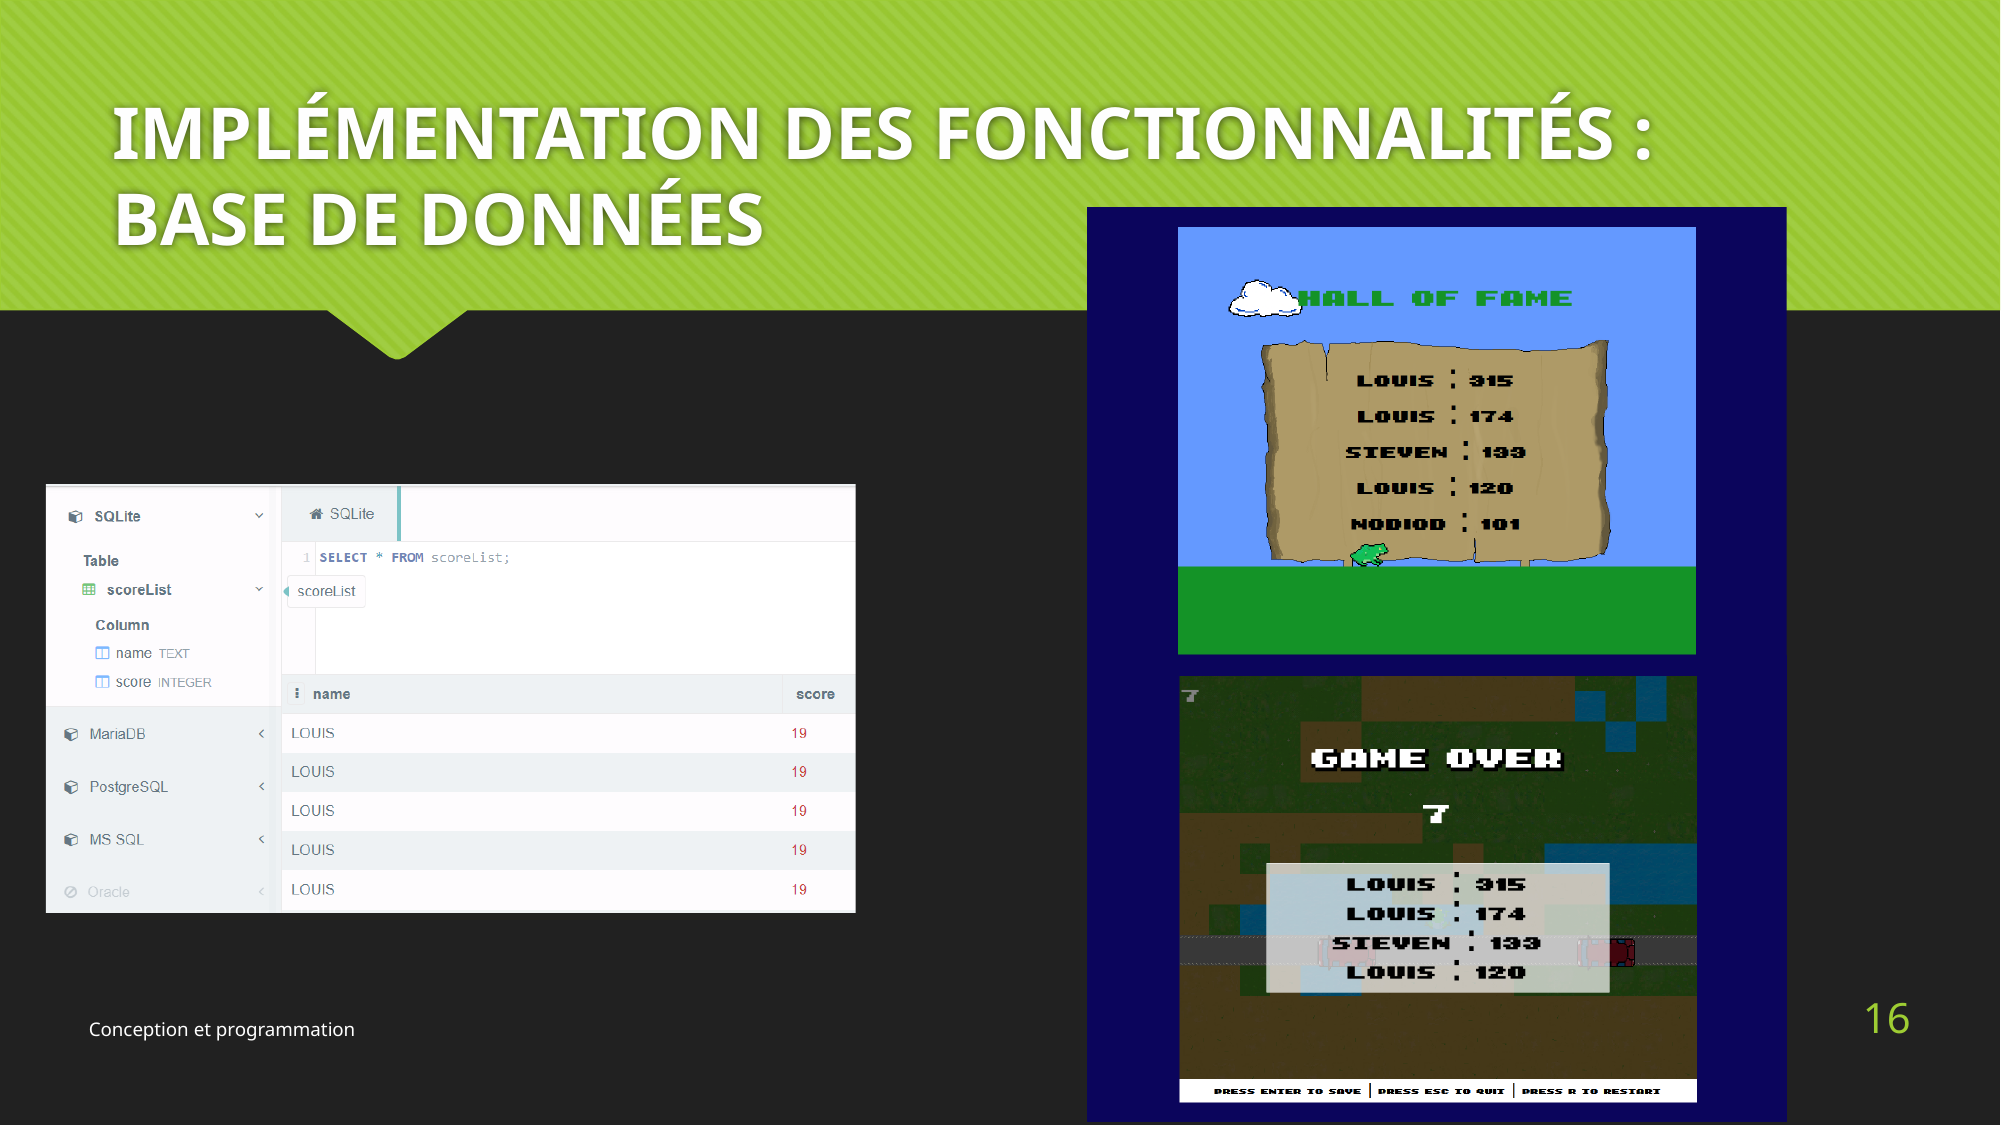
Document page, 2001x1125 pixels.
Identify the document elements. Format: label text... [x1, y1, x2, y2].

picture [45, 483, 856, 913]
slide_number 16 [1787, 970, 1926, 1051]
title IMPLÉMENTATION DES FONCTIONNALITÉS : BASE DE DONNÉES [97, 28, 1819, 268]
footer Conception et programmation [74, 991, 1086, 1051]
picture [1086, 207, 1787, 1123]
